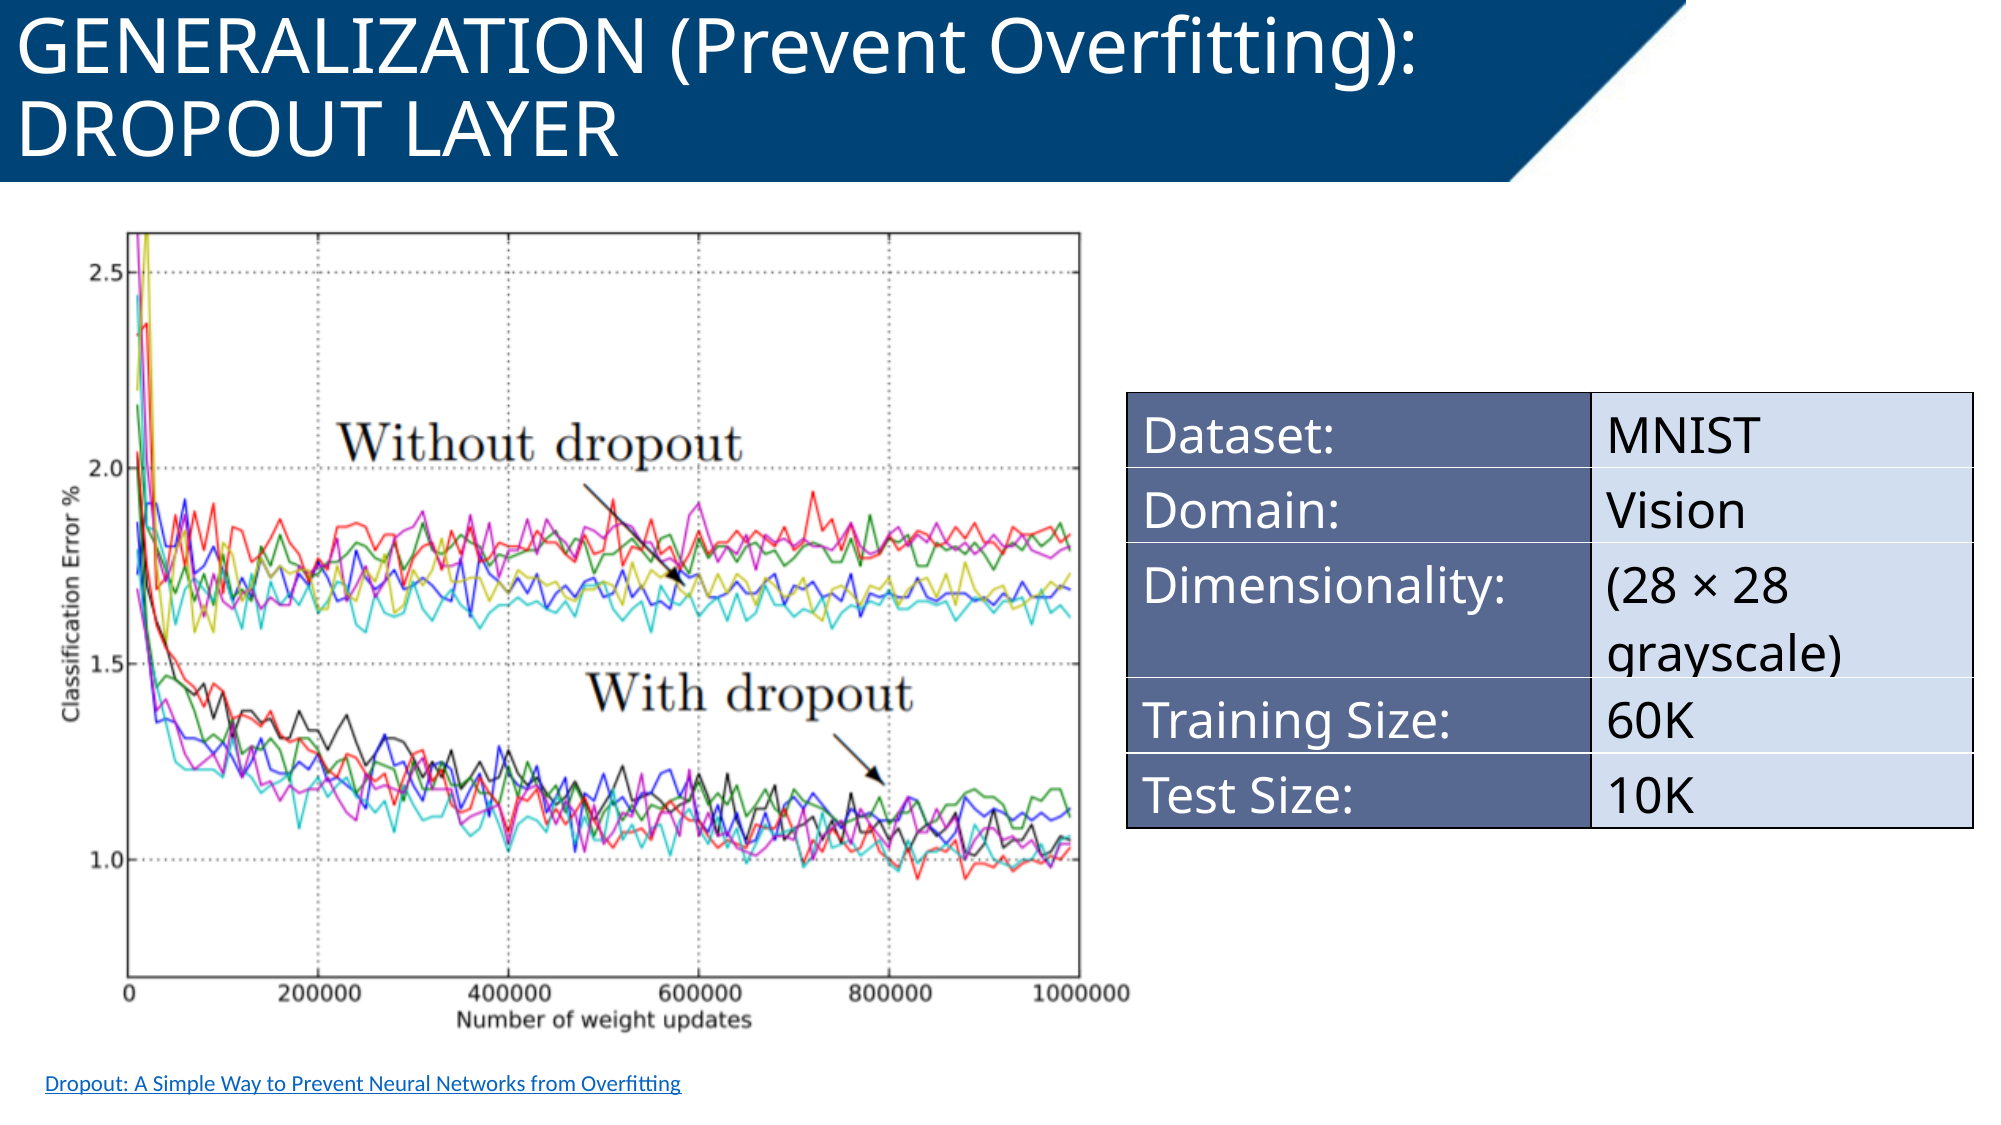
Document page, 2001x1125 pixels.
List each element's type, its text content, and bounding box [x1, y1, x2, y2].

table_cell 60K [1592, 678, 1972, 752]
table_cell Dimensionality: [1148, 543, 1590, 677]
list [34, 201, 1148, 1061]
table_cell Vision [1592, 468, 1972, 542]
table_cell Domain: [1148, 468, 1590, 542]
title GENERALIZATION (Prevent Overfitting): DROPOUT LAYER [0, 0, 1588, 182]
table_cell Test Size: [1148, 754, 1590, 827]
table_header MNIST [1592, 393, 1972, 467]
table_header Dataset: [1148, 393, 1590, 467]
picture [1588, 0, 1686, 182]
text_box Dropout: A Simple Way to Prevent Neural Networks from Overfitting [30, 1060, 1031, 1104]
table_cell 10K [1592, 754, 1972, 827]
table_cell (28 × 28 grayscale) [1592, 543, 1972, 677]
table_cell Training Size: [1148, 678, 1590, 752]
